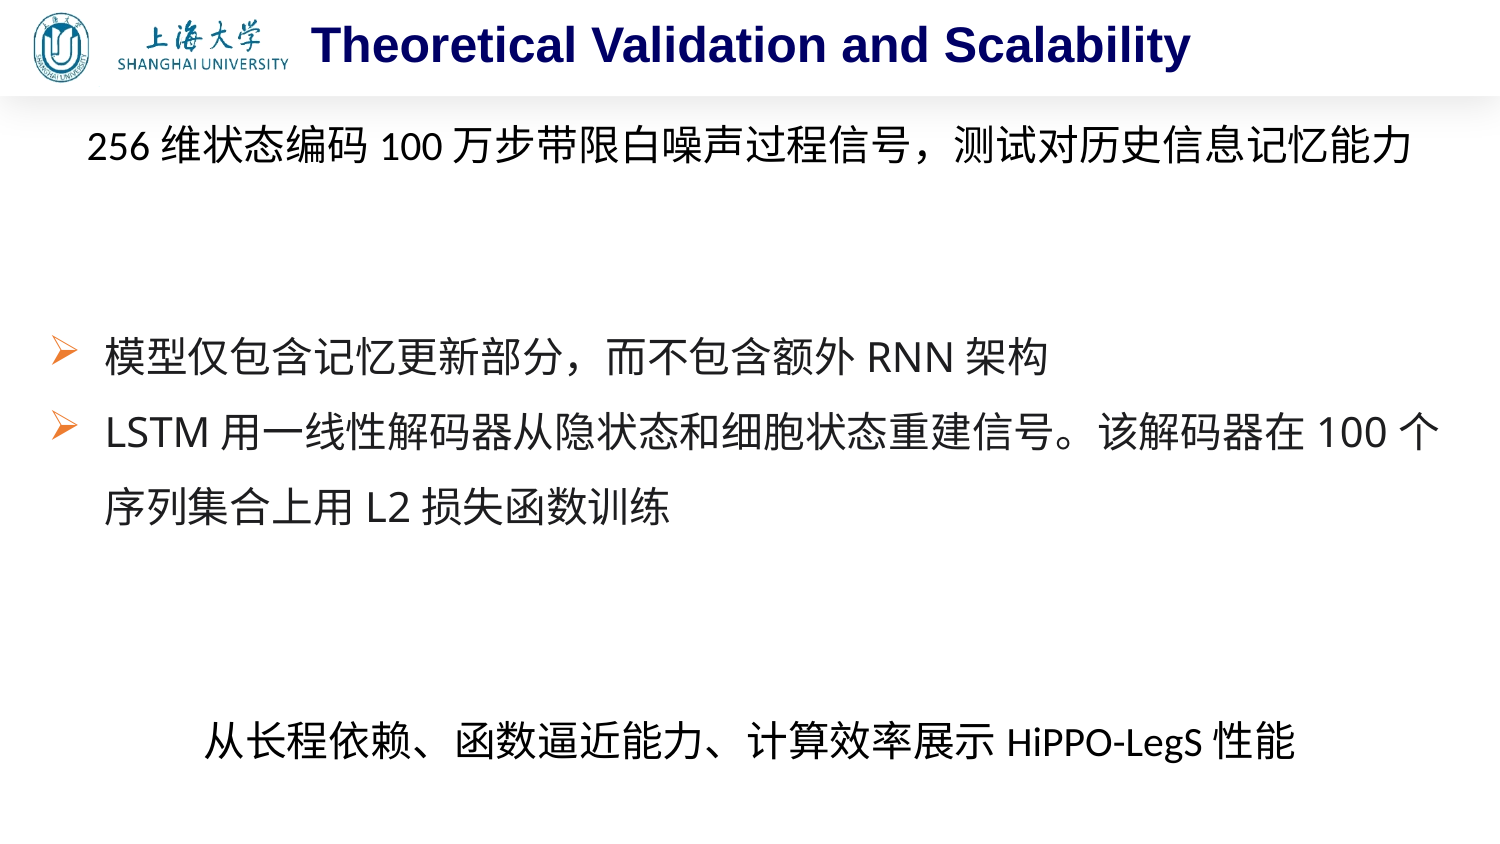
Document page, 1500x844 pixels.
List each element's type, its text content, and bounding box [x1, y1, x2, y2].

text_box 模型仅包含记忆更新部分，而不包含额外RNN架构 LSTM用一线性解码器从隐状态和细胞状态重建信号。该解码器在100个序列集合上用L2损失函数训练 [33, 298, 1490, 538]
text_box 从长程依赖、函数逼近能力、计算效率展示HiPPO-LegS性能 [0, 707, 1500, 773]
text_box 256维状态编码100万步带限白噪声过程信号，测试对历史信息记忆能力 [0, 111, 1500, 176]
text_box Theoretical Validation and Scalability [0, 0, 1500, 95]
